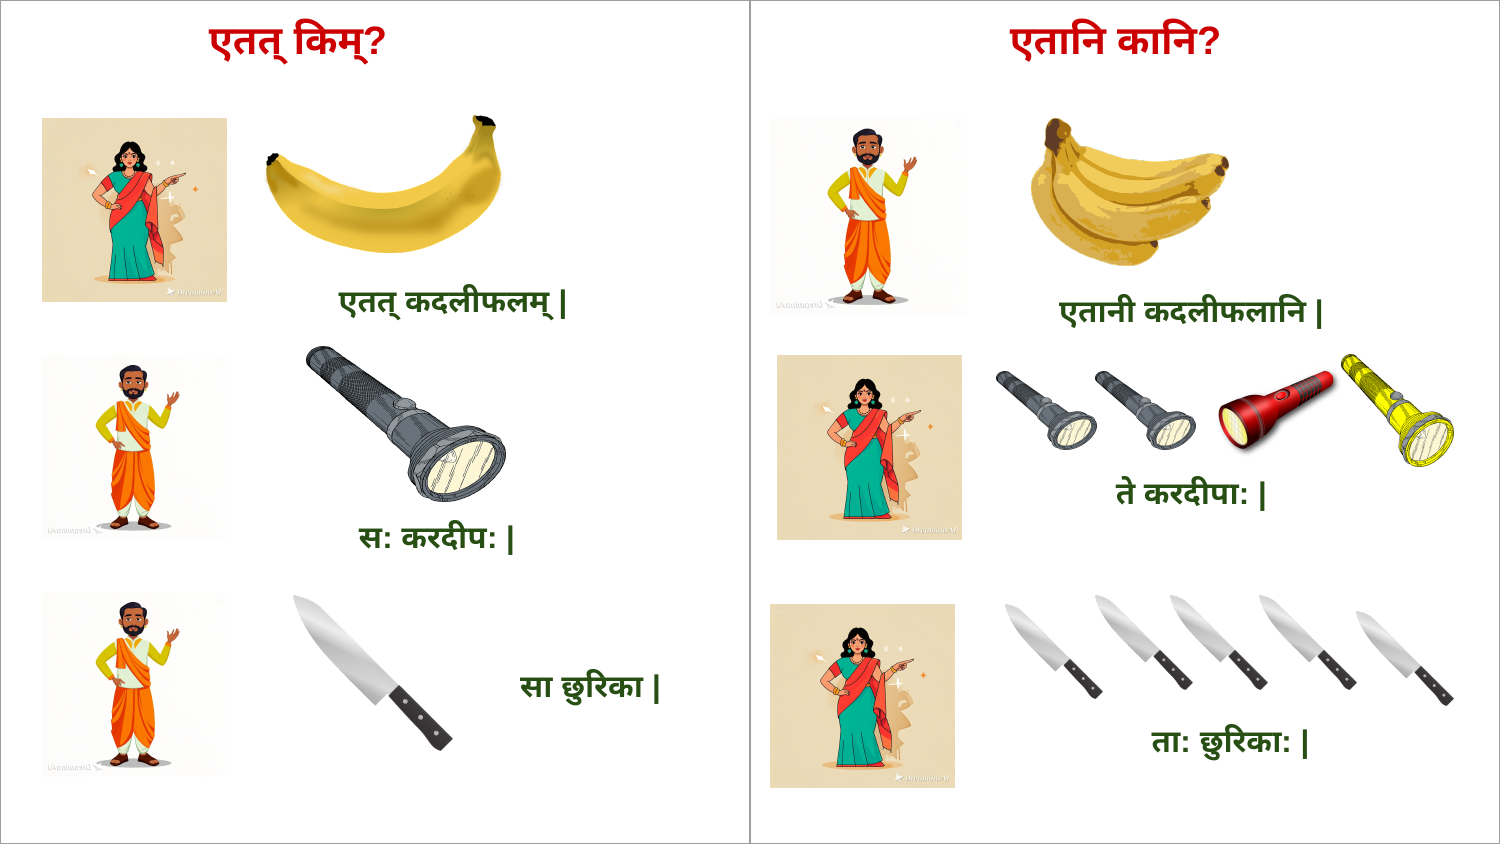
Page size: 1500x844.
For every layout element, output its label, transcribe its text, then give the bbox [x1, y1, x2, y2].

picture [1031, 118, 1229, 267]
picture [1215, 354, 1454, 467]
picture [305, 346, 506, 503]
text_box ते करदीपा: | [1031, 458, 1352, 526]
text_box एतत् किम्? [188, 0, 408, 78]
picture [262, 115, 506, 254]
table_header [751, 1, 1499, 843]
text_box एतानी कदलीफलानि | [1031, 276, 1352, 344]
picture [770, 118, 968, 316]
picture [995, 371, 1197, 451]
picture [42, 592, 227, 777]
picture [1005, 595, 1454, 706]
text_box एतानि कानि? [980, 0, 1251, 78]
picture [42, 118, 227, 303]
text_box स: करदीप: | [277, 502, 597, 570]
table_header [1, 1, 749, 843]
text_box सा छुरिका | [492, 650, 689, 719]
picture [42, 355, 227, 540]
text_box एतत् कदलीफलम् | [293, 266, 613, 334]
picture [292, 595, 453, 752]
text_box ता: छुरिका: | [1121, 705, 1340, 774]
picture [777, 355, 962, 540]
picture [770, 603, 955, 789]
